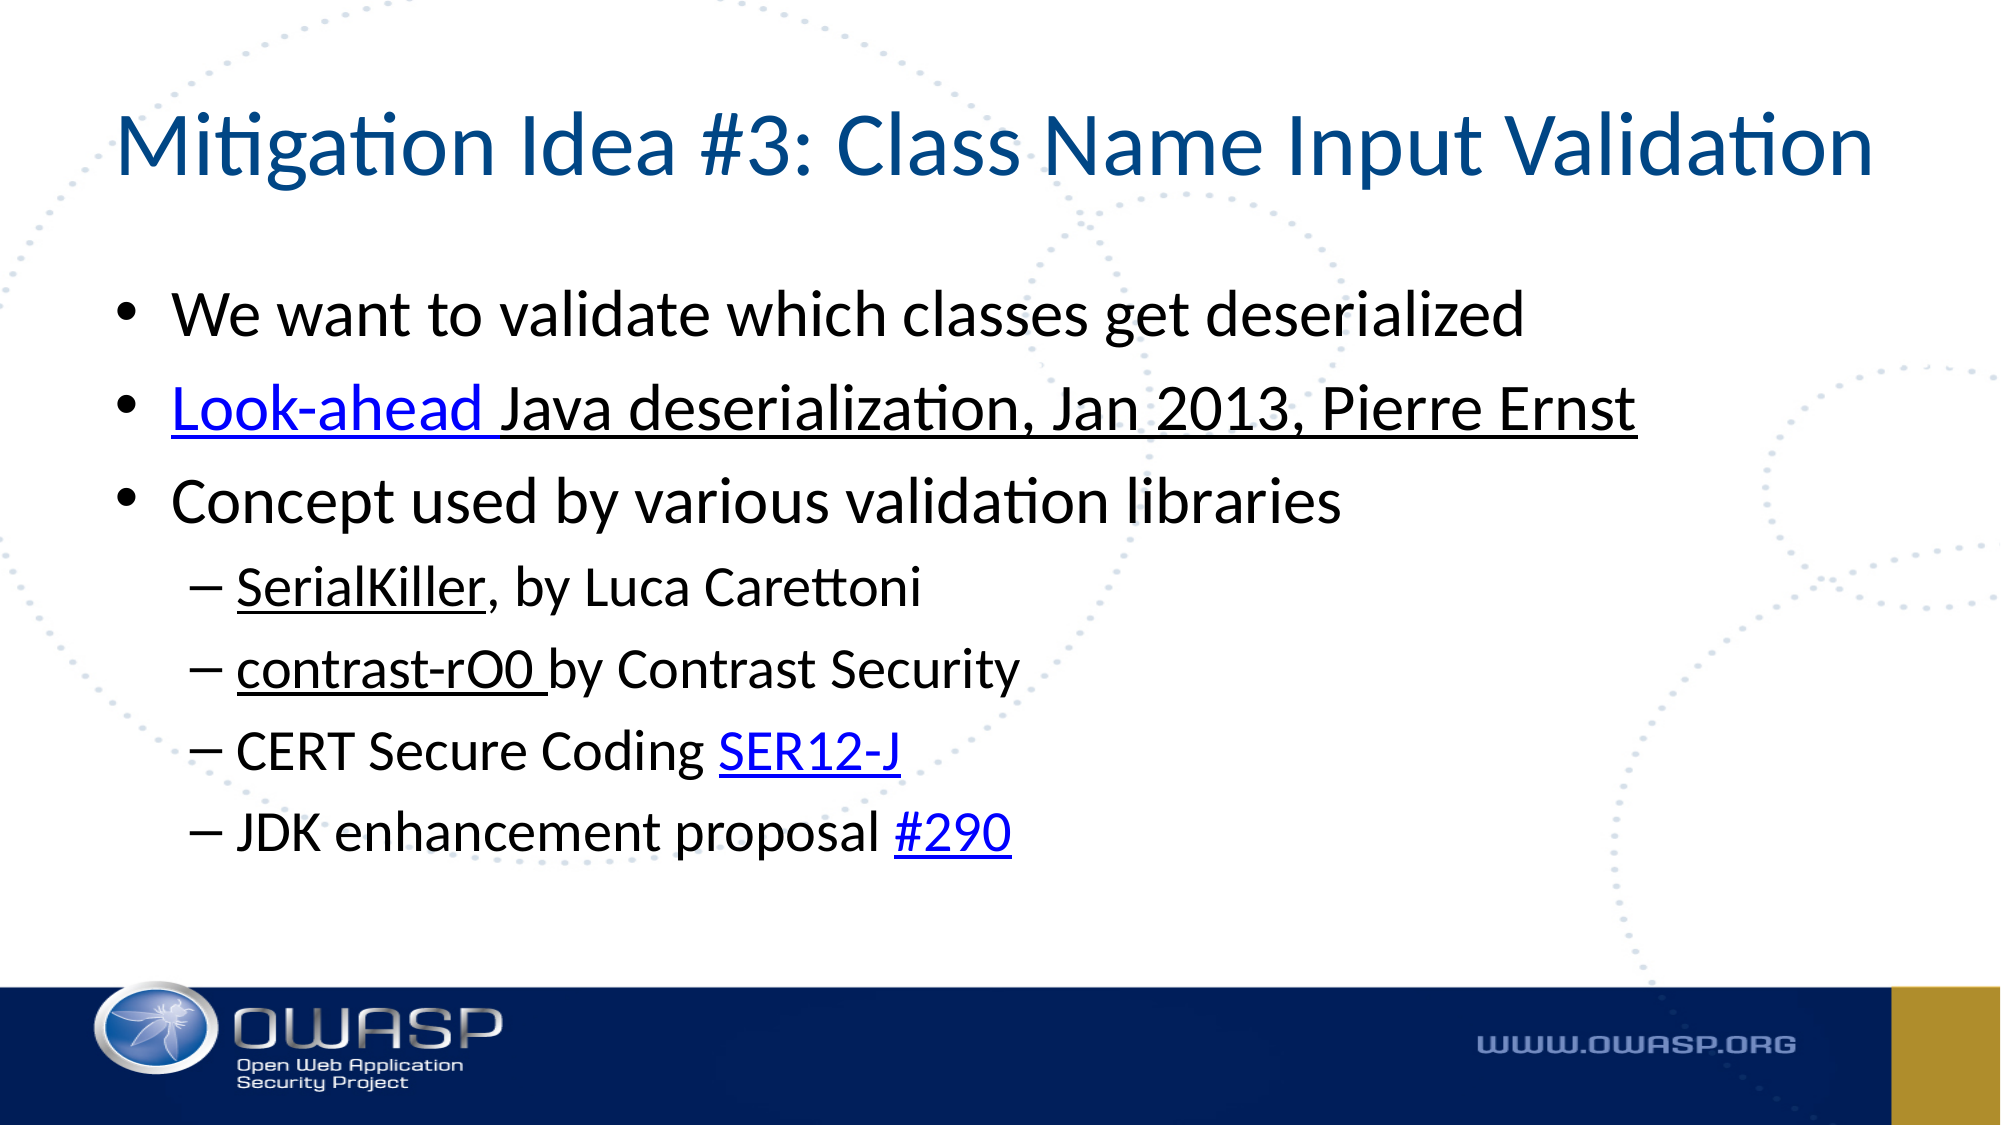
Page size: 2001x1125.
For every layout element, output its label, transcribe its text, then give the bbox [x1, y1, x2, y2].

list We want to validate which classes get deserialized Look-ahead Java deserialization, Jan 2013, Pierre Ernst Concept used by various validation libraries SerialKiller, by Luca Carettoni contrast-rO0 by Contrast Security CERT Secure Coding SER12-J JDK enhancement proposal #290 [99, 262, 1900, 940]
picture [0, 0, 2001, 1125]
title Mitigation Idea #3: Class Name Input Validation [99, 45, 1900, 233]
